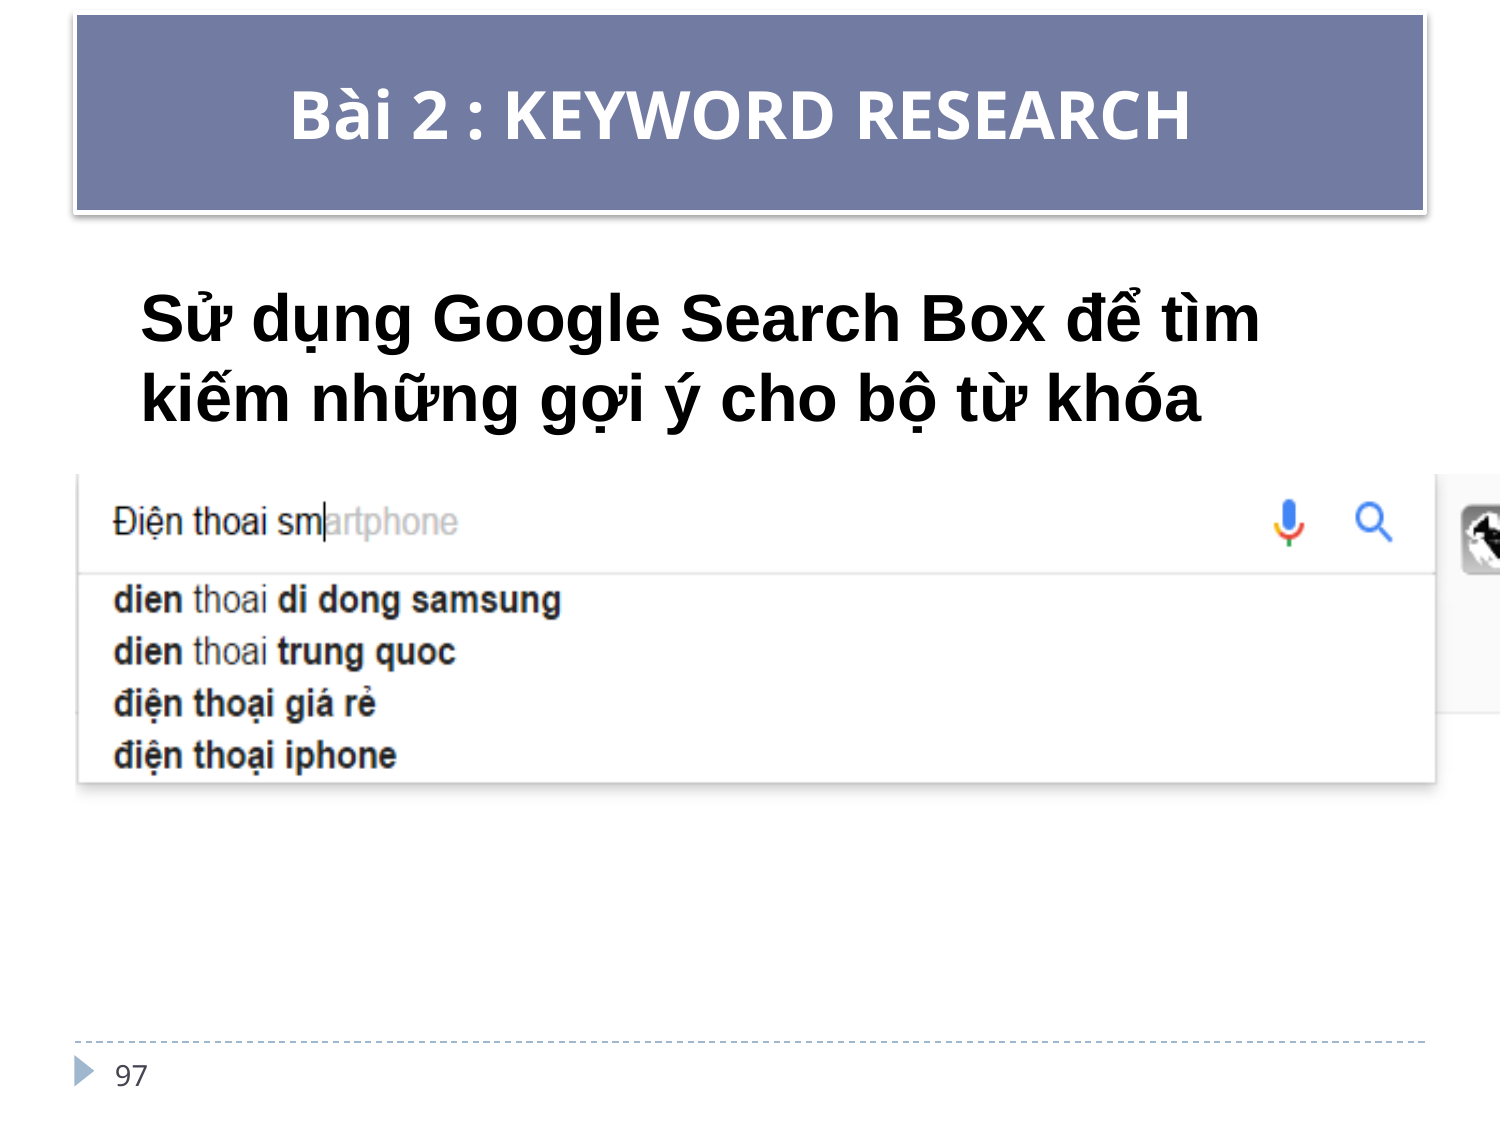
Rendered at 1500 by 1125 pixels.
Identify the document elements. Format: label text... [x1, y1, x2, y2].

picture [74, 474, 1500, 828]
title Bài 2 : KEYWORD RESEARCH [75, 12, 1425, 213]
text_box Sử dụng Google Search Box để tìm kiếm những gợi ý cho bộ từ khóa [124, 267, 1400, 473]
slide_number 97 [99, 1050, 425, 1110]
